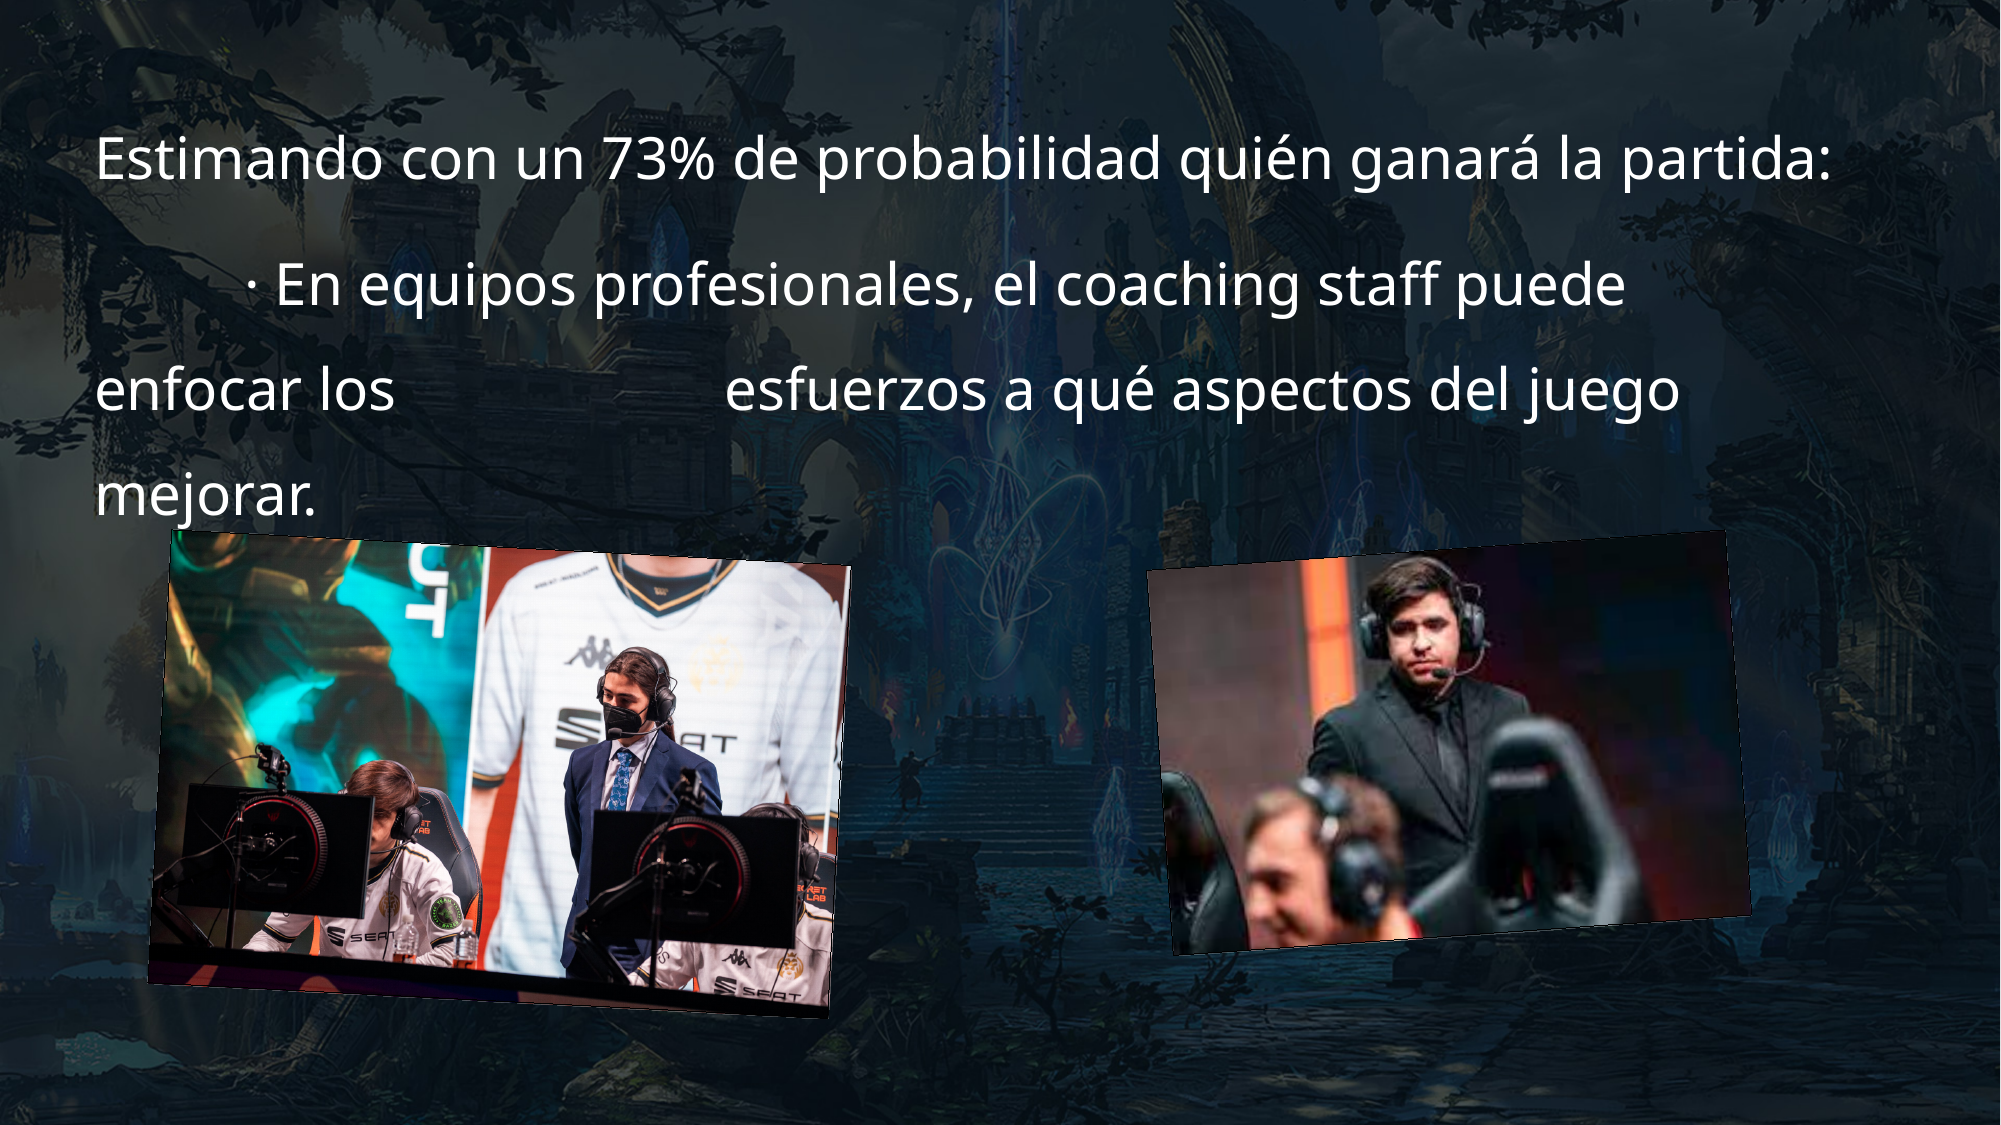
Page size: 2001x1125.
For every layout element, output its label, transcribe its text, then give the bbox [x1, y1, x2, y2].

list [159, 547, 840, 1001]
list Estimando con un 73% de probabilidad quién ganará la partida: · En equipos profesionales, el coaching staff puede enfocar los esfuerzos a qué aspectos del juego mejorar. [79, 79, 1860, 476]
picture [0, 0, 2001, 1125]
